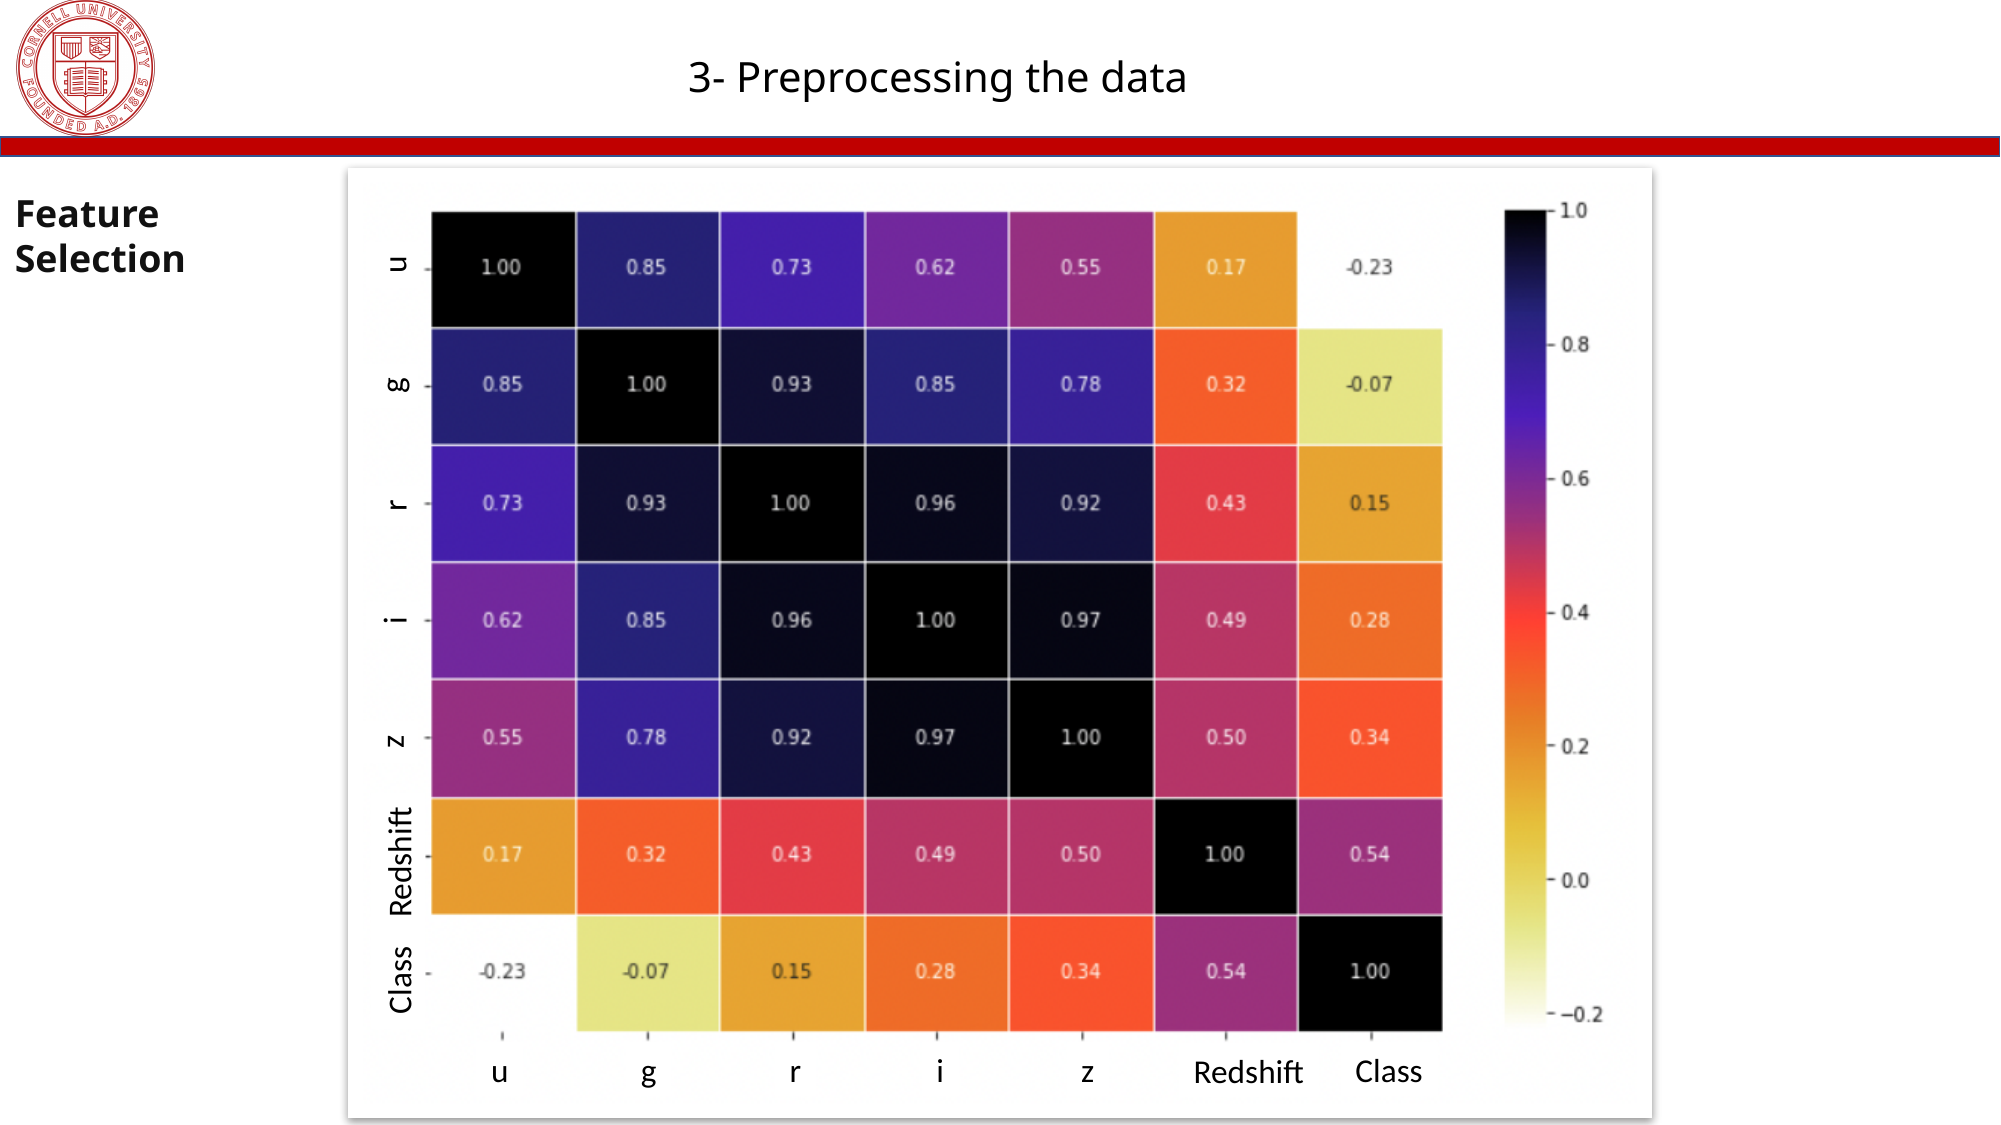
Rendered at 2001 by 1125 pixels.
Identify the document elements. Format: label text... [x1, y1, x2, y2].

text_box [0, 136, 2000, 157]
text_box 3- Preprocessing the data [673, 43, 1204, 109]
picture [16, 0, 155, 137]
text_box Feature Selection [0, 182, 337, 288]
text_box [362, 182, 1638, 1104]
